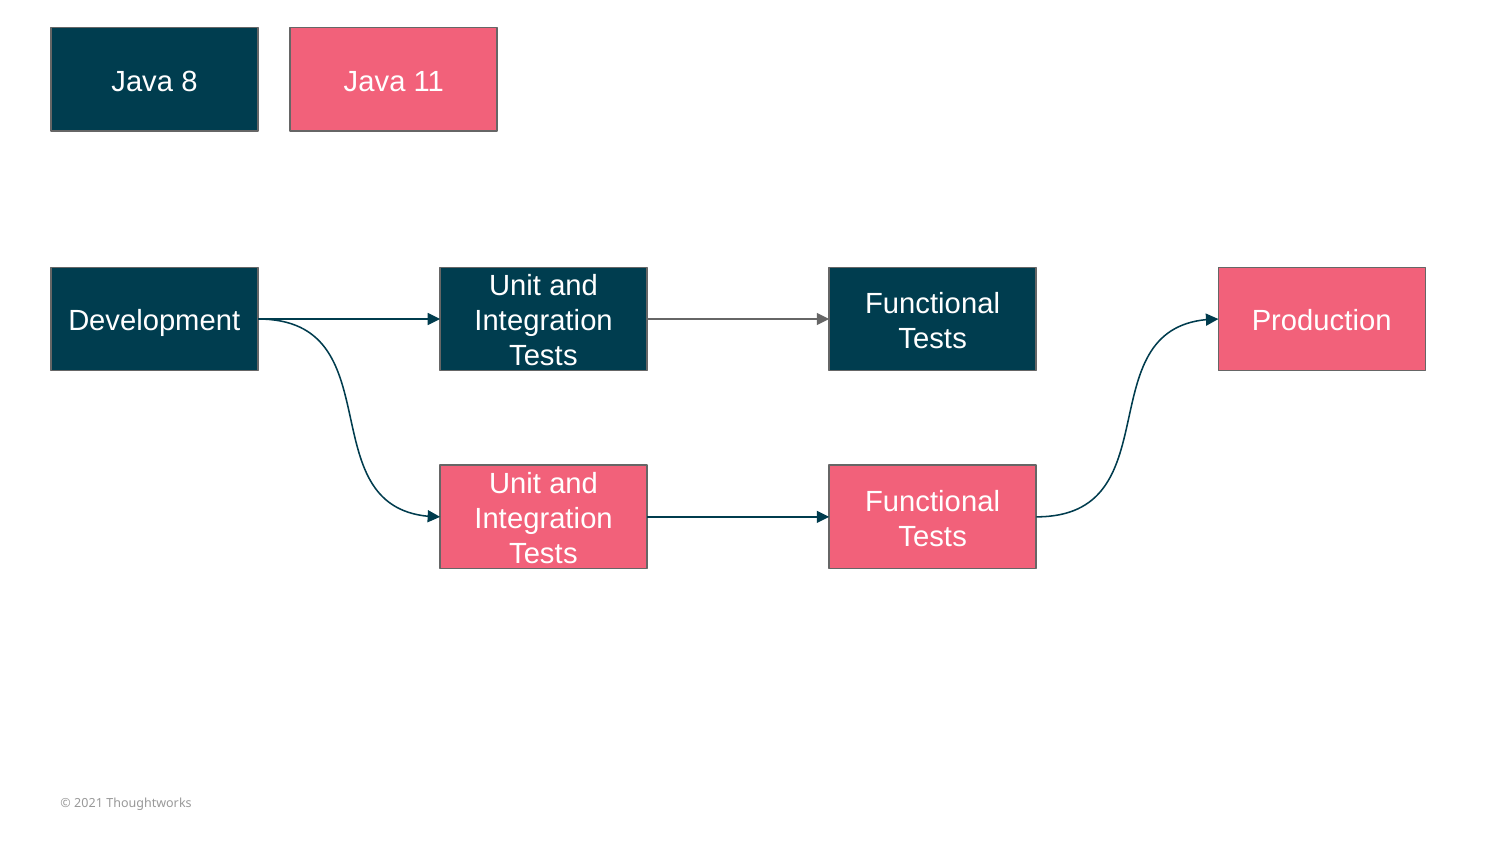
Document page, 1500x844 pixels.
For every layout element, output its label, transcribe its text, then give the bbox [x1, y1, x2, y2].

text_box Functional Tests [829, 267, 1037, 371]
text_box Java 11 [290, 27, 498, 131]
text_box Unit and Integration Tests [440, 465, 648, 569]
text_box Unit and Integration Tests [440, 267, 648, 371]
text_box Development [50, 267, 259, 371]
text_box Production [1218, 267, 1426, 371]
text_box Java 8 [50, 27, 259, 131]
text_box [1036, 318, 1219, 518]
text_box Functional Tests [829, 465, 1037, 569]
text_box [257, 318, 441, 518]
